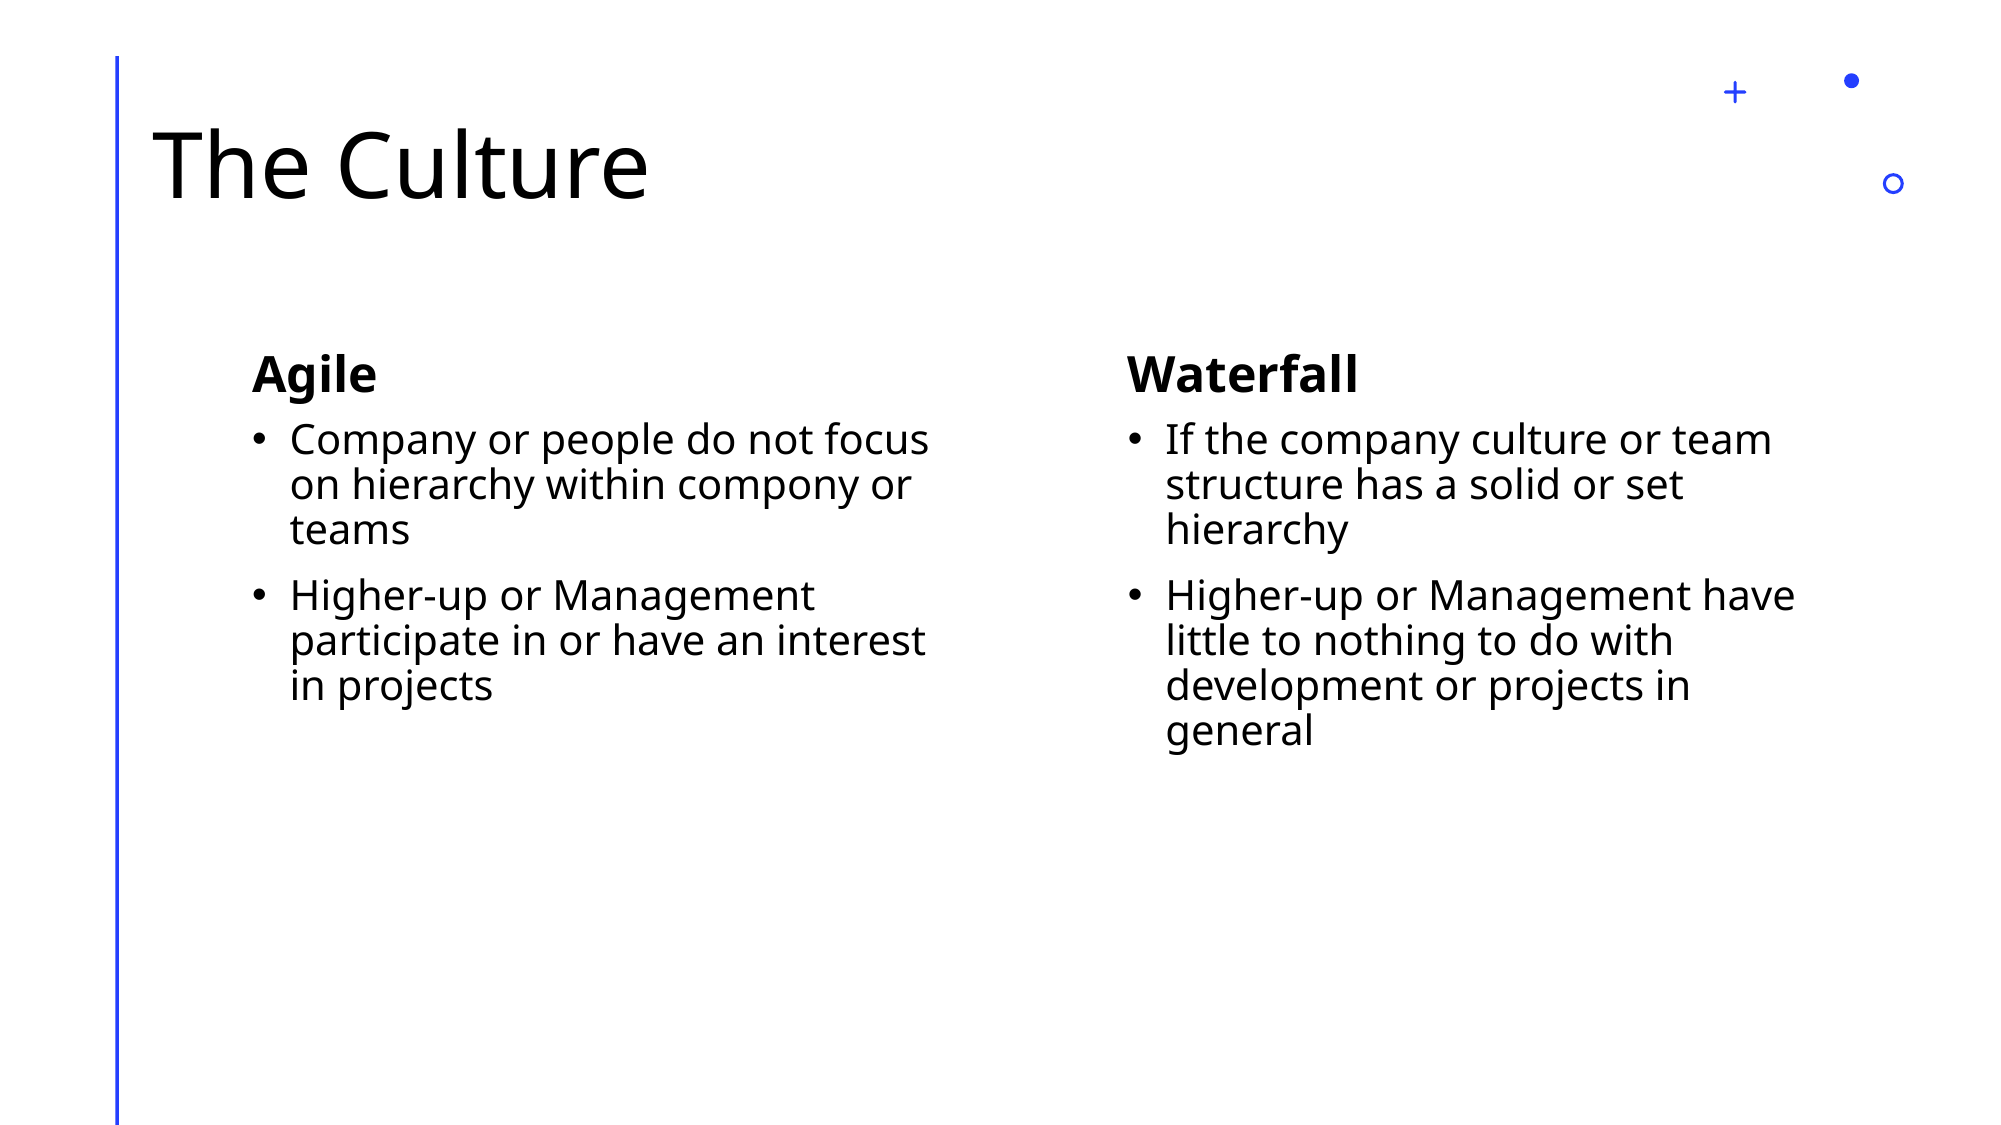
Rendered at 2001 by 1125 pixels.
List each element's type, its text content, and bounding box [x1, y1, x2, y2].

list Waterfall [1113, 275, 1860, 410]
list If the company culture or team structure has a solid or set hierarchy Higher-up or Management have little to nothing to do with development or projects in general [1113, 410, 1860, 1016]
list Company or people do not focus on hierarchy within compony or teams Higher-up or Management participate in or have an interest in projects [236, 410, 984, 1016]
title The Culture [137, 59, 1863, 278]
list Agile [236, 275, 984, 410]
